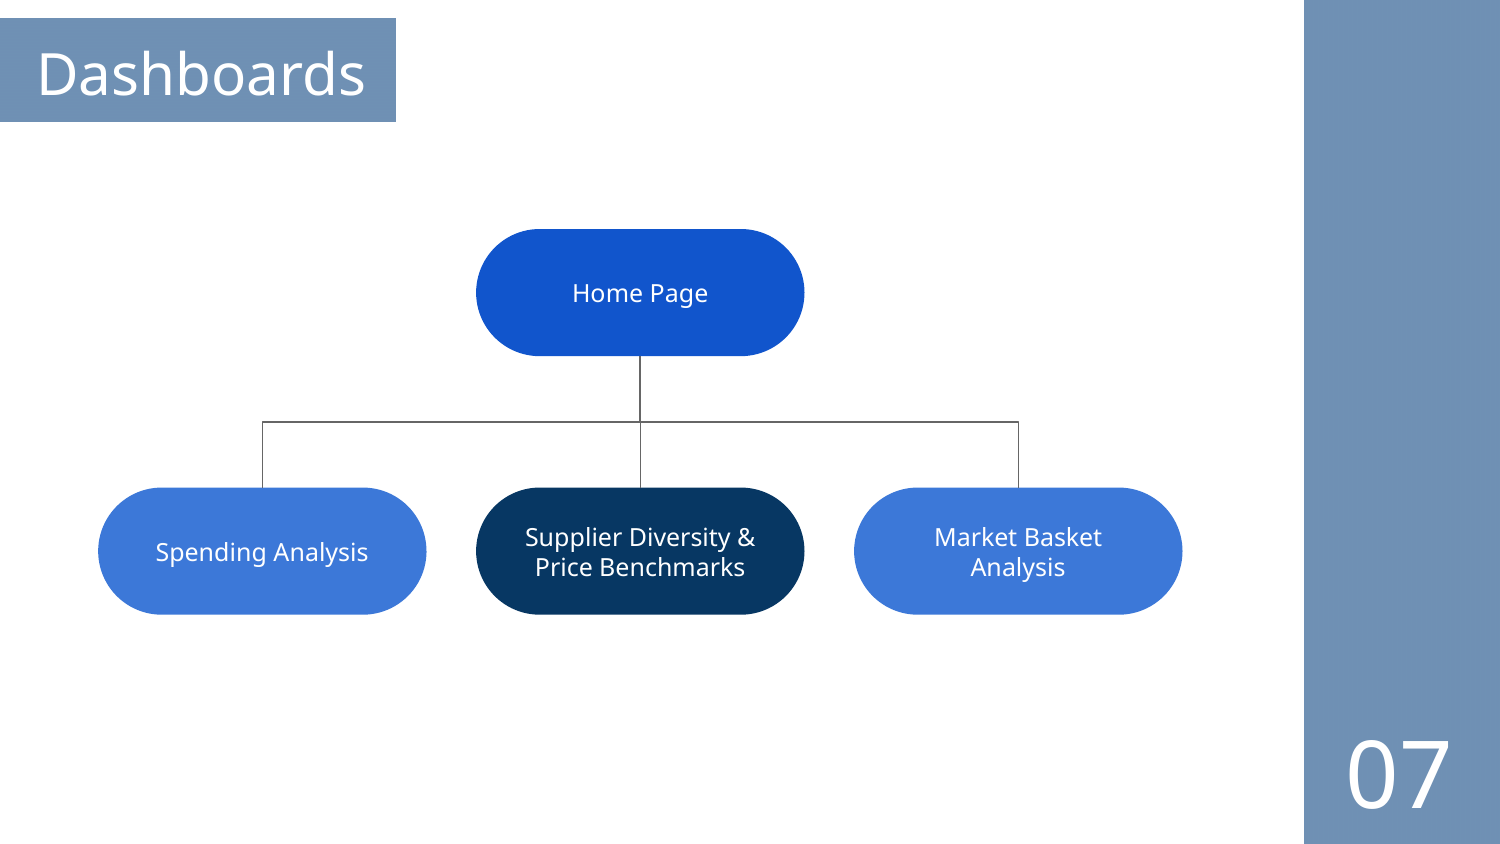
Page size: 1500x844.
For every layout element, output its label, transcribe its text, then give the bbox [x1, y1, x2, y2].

picture [1304, 0, 1500, 844]
text_box Market Basket Analysis [900, 487, 1183, 615]
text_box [385, 232, 518, 612]
text_box Supplier Diversity & Price Benchmarks [521, 487, 758, 615]
text_box Home Page [518, 229, 762, 357]
text_box Spending Analysis [98, 487, 380, 615]
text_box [763, 232, 896, 612]
picture [0, 17, 396, 122]
